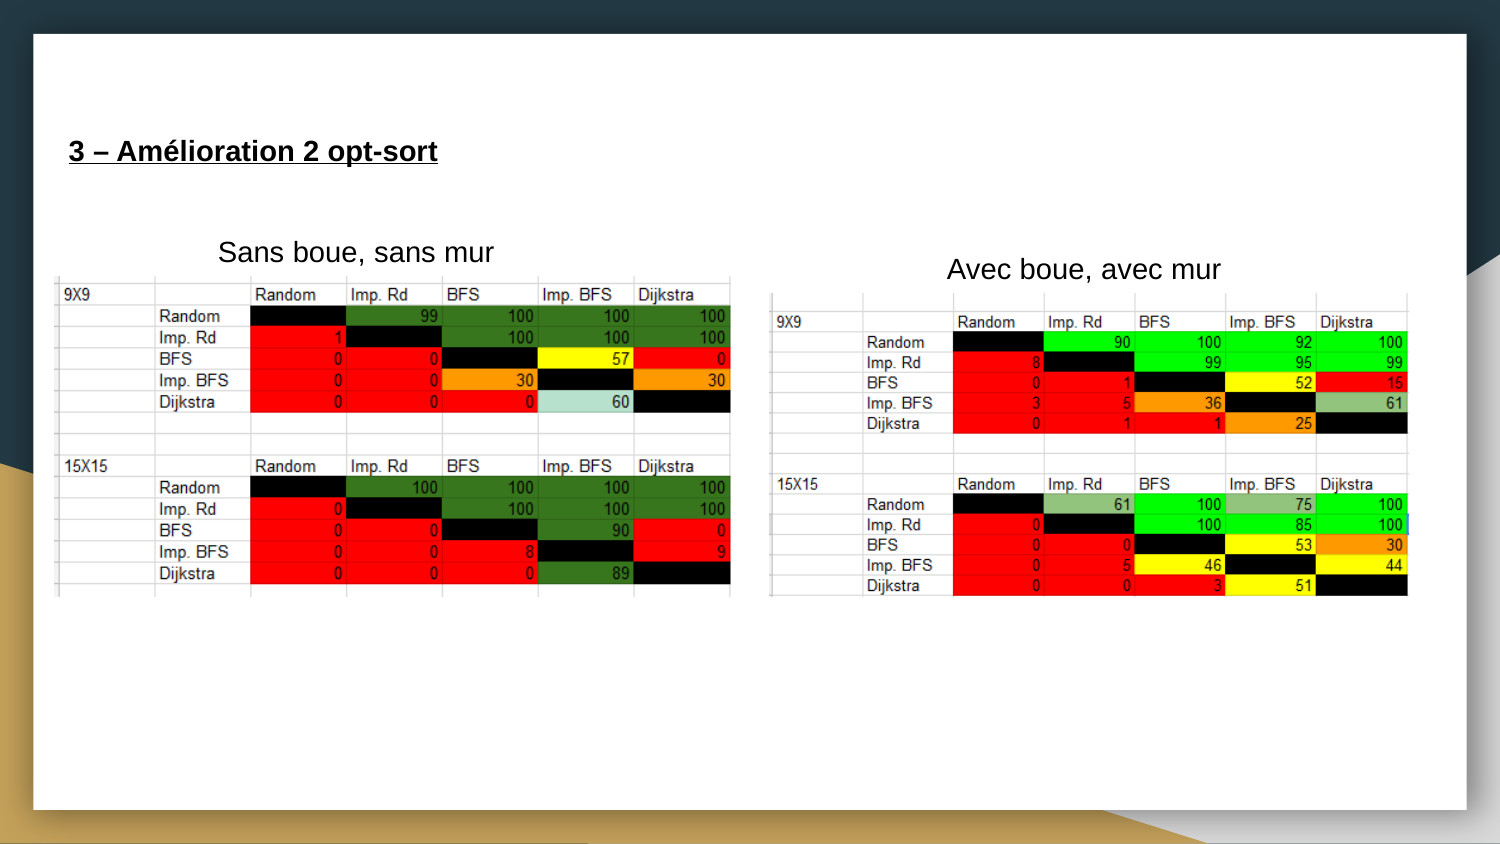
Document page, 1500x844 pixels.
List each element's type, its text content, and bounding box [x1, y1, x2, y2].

picture [53, 275, 732, 598]
text_box Avec boue, avec mur [932, 242, 1285, 291]
text_box 3 – Amélioration 2 opt-sort [53, 124, 660, 175]
text_box Sans boue, sans mur [203, 225, 568, 274]
picture [768, 293, 1410, 597]
